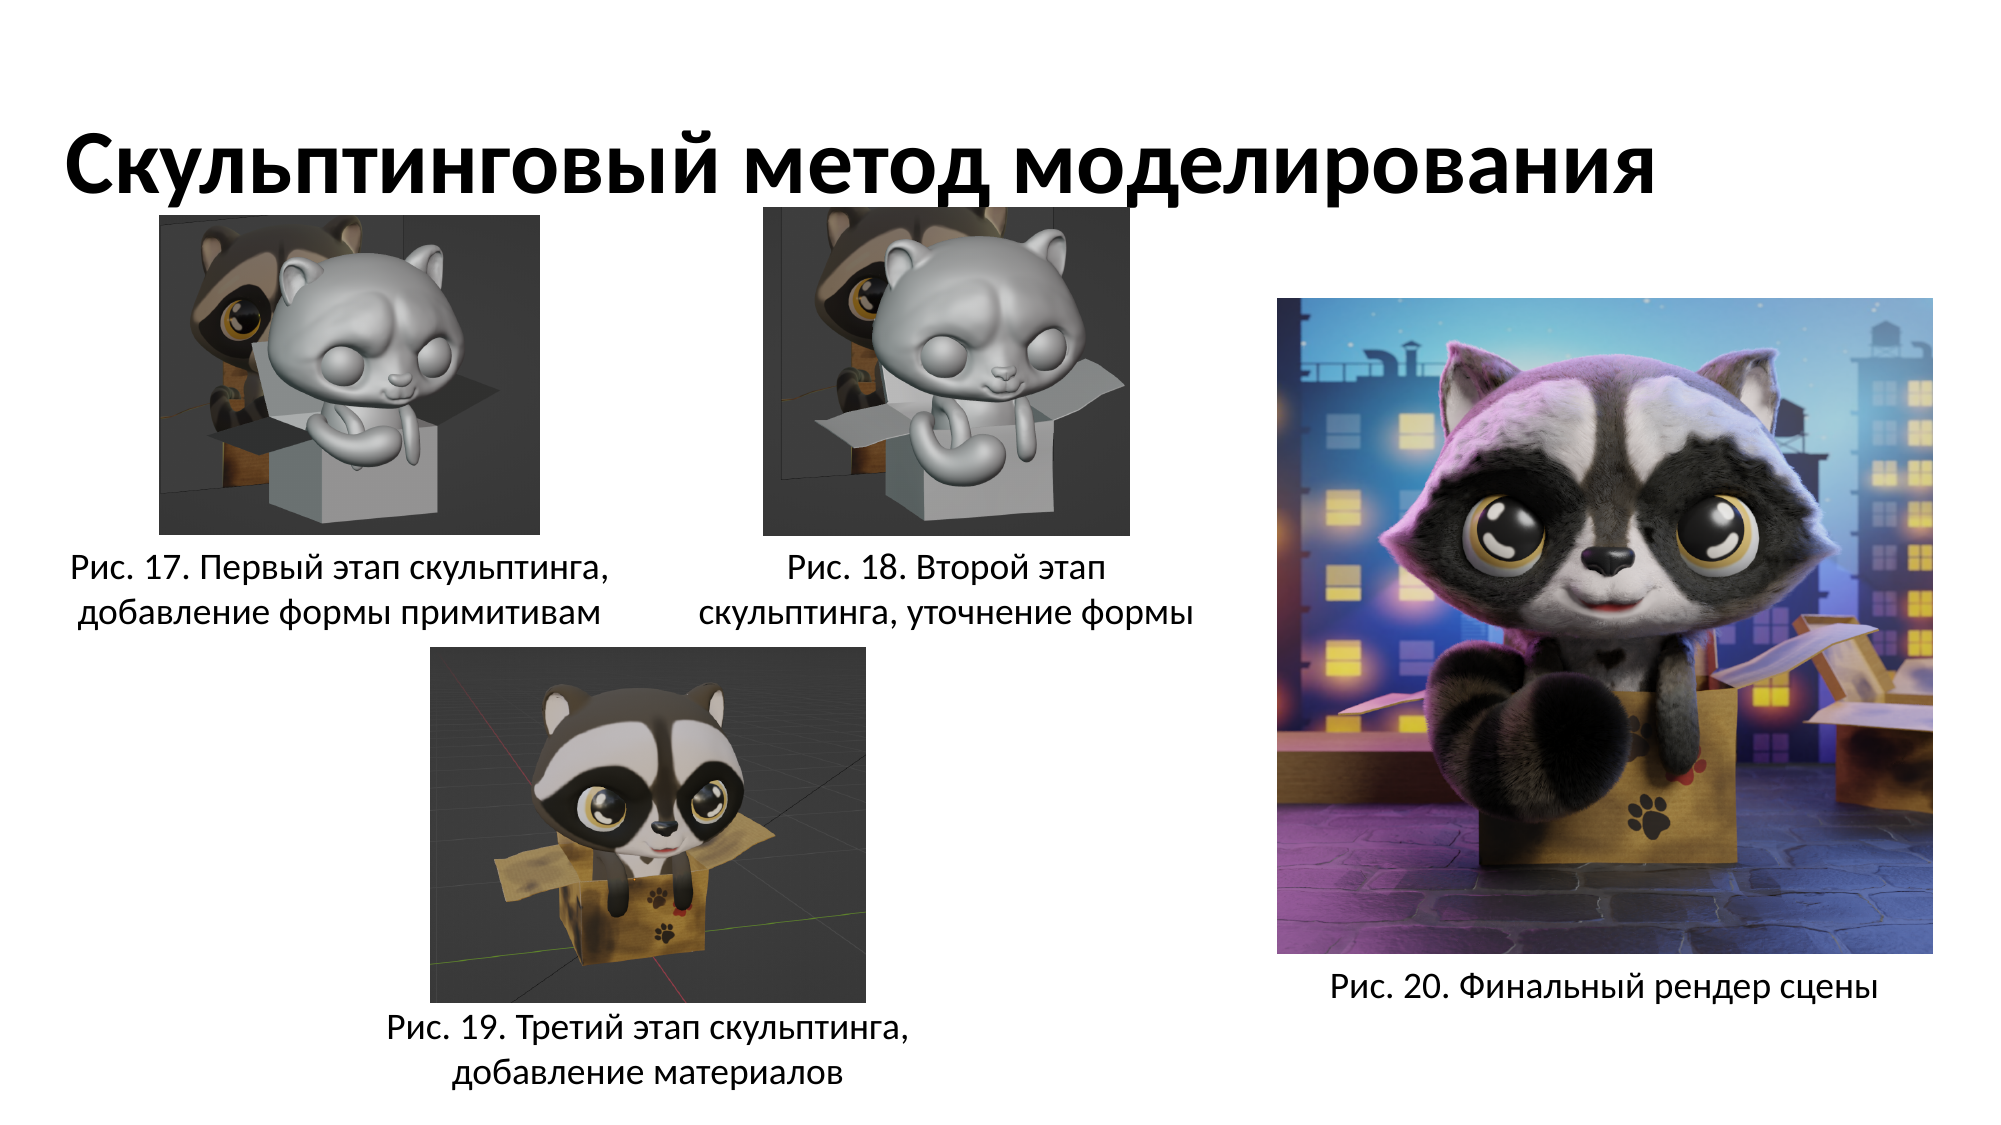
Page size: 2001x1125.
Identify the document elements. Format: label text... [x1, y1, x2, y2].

text_box Скульптинговый метод моделирования [50, 120, 1915, 208]
picture [159, 215, 540, 535]
picture [430, 647, 866, 1003]
text_box Рис. 20. Финальный рендер сцены [1277, 954, 1933, 1014]
picture [763, 207, 1130, 536]
text_box Рис. 19. Третий этап скульптинга, добавление материалов [368, 994, 928, 1125]
picture [1277, 298, 1933, 954]
text_box Рис. 18. Второй этап скульптинга, уточнение формы [682, 534, 1212, 640]
text_box Рис. 17. Первый этап скульптинга, добавление формы примитивам [50, 534, 629, 640]
